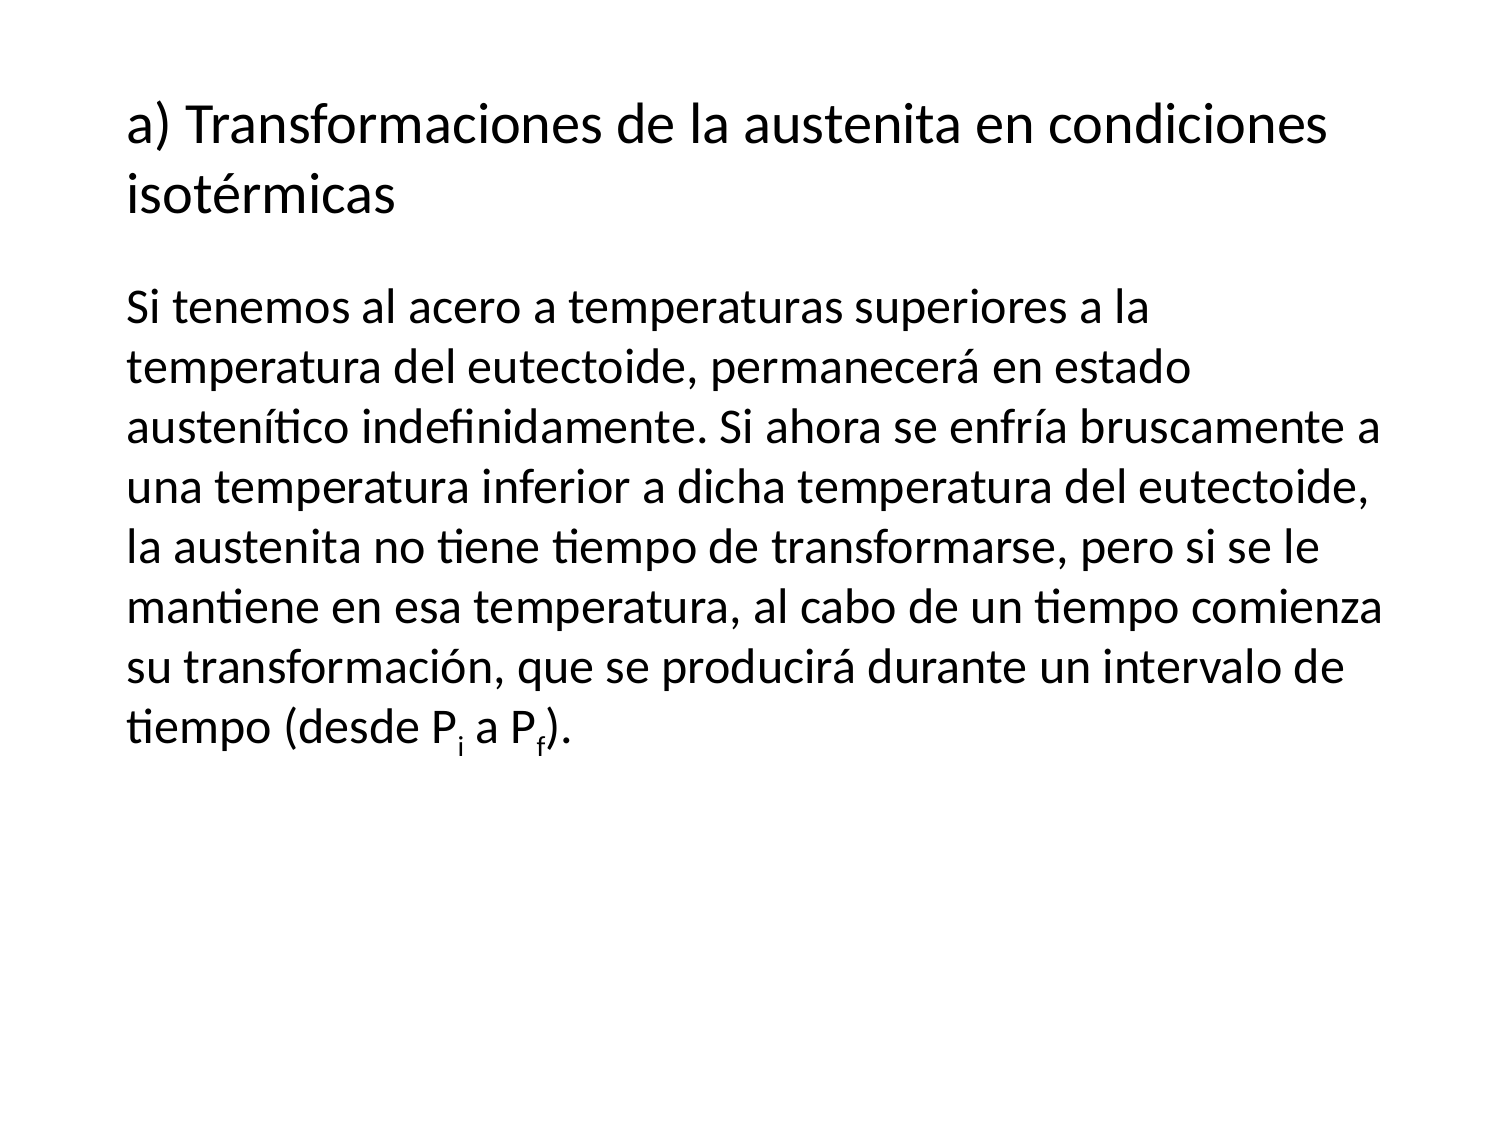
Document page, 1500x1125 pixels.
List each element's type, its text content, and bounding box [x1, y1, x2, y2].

text_box Si tenemos al acero a temperaturas superiores a la temperatura del eutectoide, permanecerá en estado austenítico indefinidamente. Si ahora se enfría bruscamente a una temperatura inferior a dicha temperatura del eutectoide, la austenita no tiene tiempo de transformarse, pero si se le mantiene en esa temperatura, al cabo de un tiempo comienza su transformación, que se producirá durante un intervalo de tiempo (desde Pi a Pf). [112, 266, 1424, 770]
text_box a) Transformaciones de la austenita en condiciones isotérmicas [112, 78, 1424, 233]
